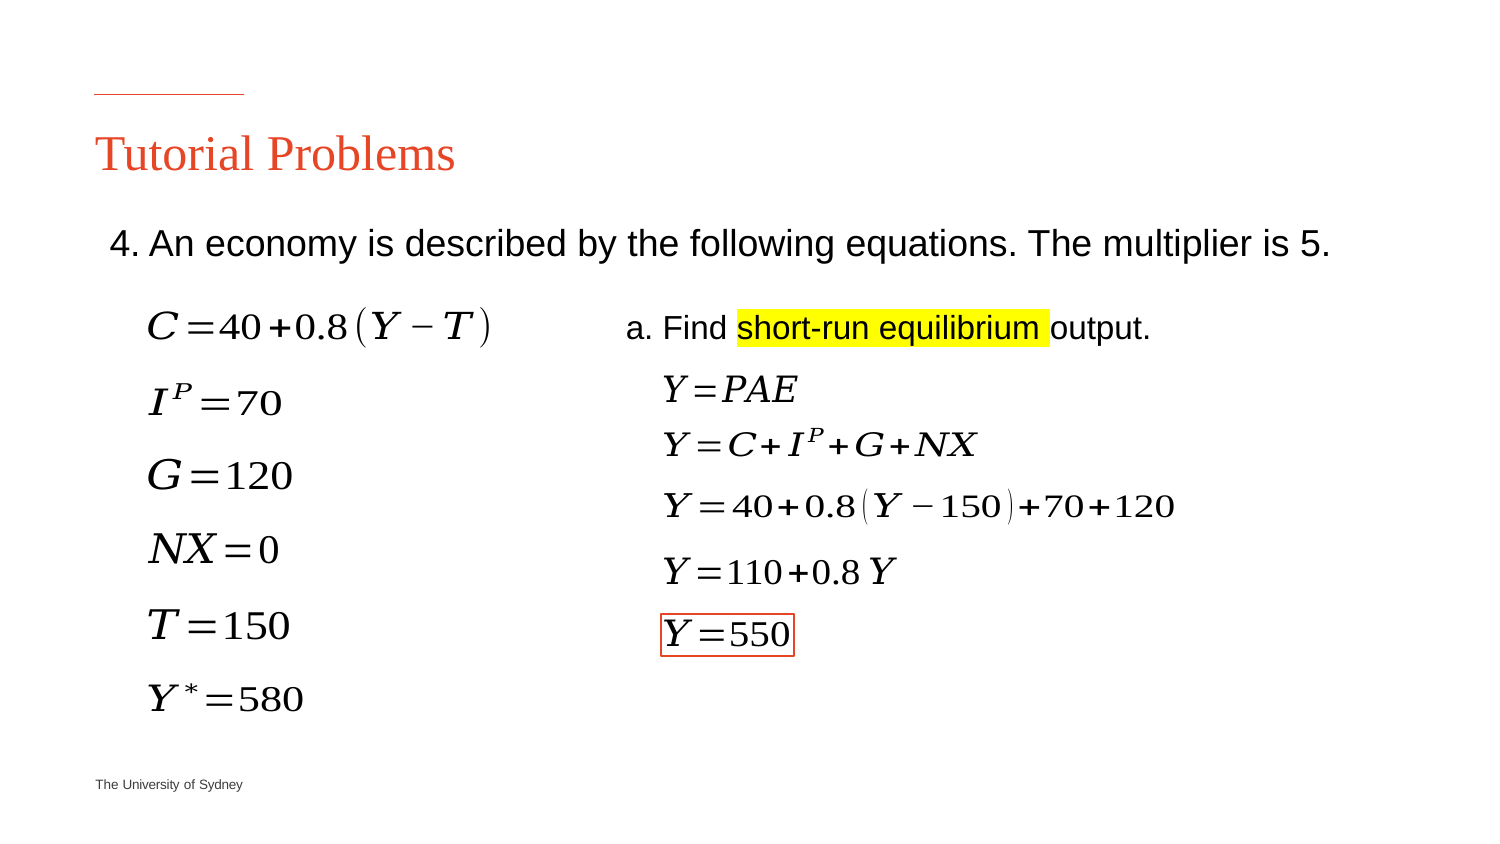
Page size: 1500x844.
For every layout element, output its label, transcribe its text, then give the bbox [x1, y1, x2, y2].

title Tutorial Problems [94, 120, 1406, 211]
text_box 4. An economy is described by the following equations. The multiplier is 5. [94, 211, 1450, 272]
text_box a. Find short-run equilibrium output. [611, 298, 1450, 354]
